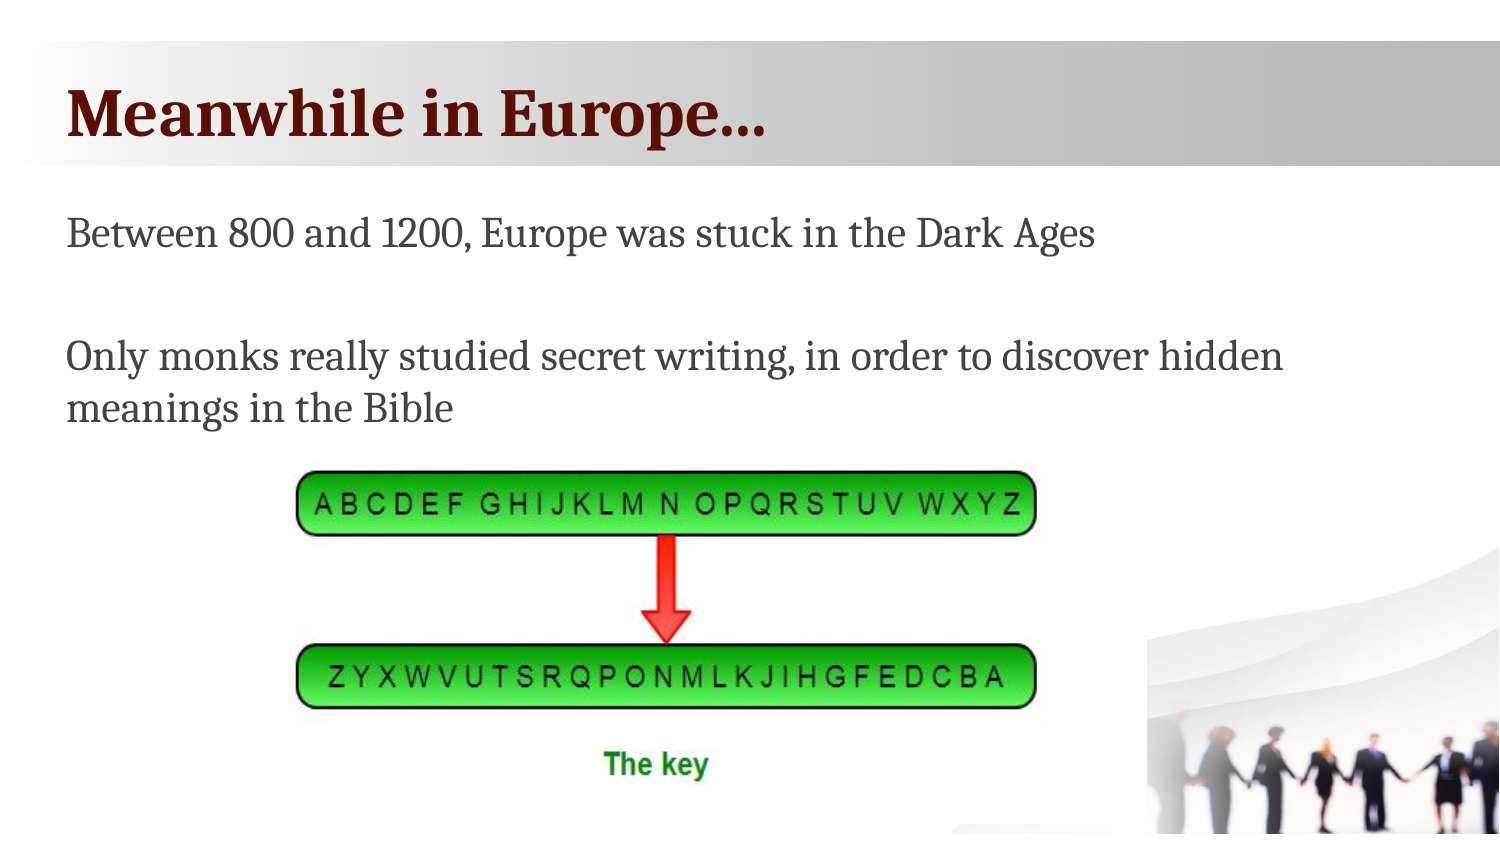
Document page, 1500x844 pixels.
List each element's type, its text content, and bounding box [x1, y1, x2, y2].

list Between 800 and 1200, Europe was stuck in the Dark Ages Only monks really studied secret writing, in order to discover hidden meanings in the Bible [50, 188, 1450, 750]
picture [257, 449, 1499, 834]
title Meanwhile in Europe... [50, 52, 1450, 148]
